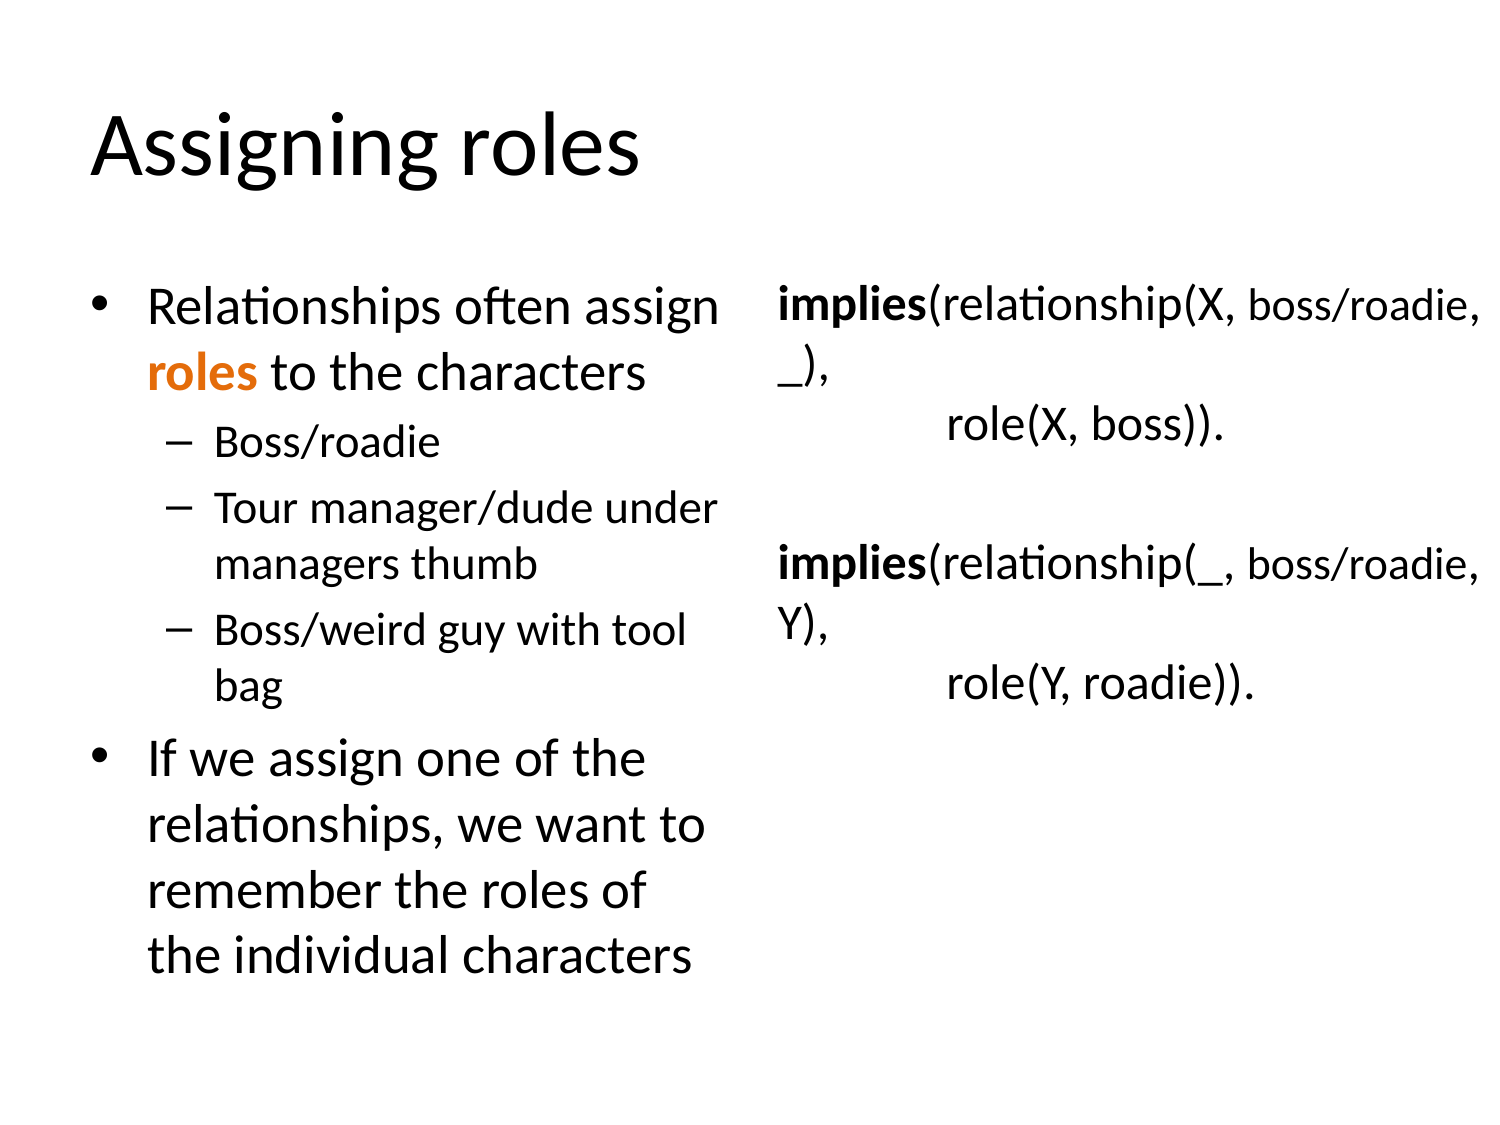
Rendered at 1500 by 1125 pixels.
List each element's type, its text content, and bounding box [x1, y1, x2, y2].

title Assigning roles [75, 45, 1425, 233]
list Relationships often assign roles to the characters Boss/roadie Tour manager/dude under managers thumb Boss/weird guy with tool bag If we assign one of the relationships, we want to remember the roles of the individual characters [75, 262, 738, 1005]
list implies(relationship(X, boss/roadie, _), role(X, boss)). implies(relationship(_, boss/roadie, Y), role(Y, roadie)). [762, 262, 1500, 1005]
